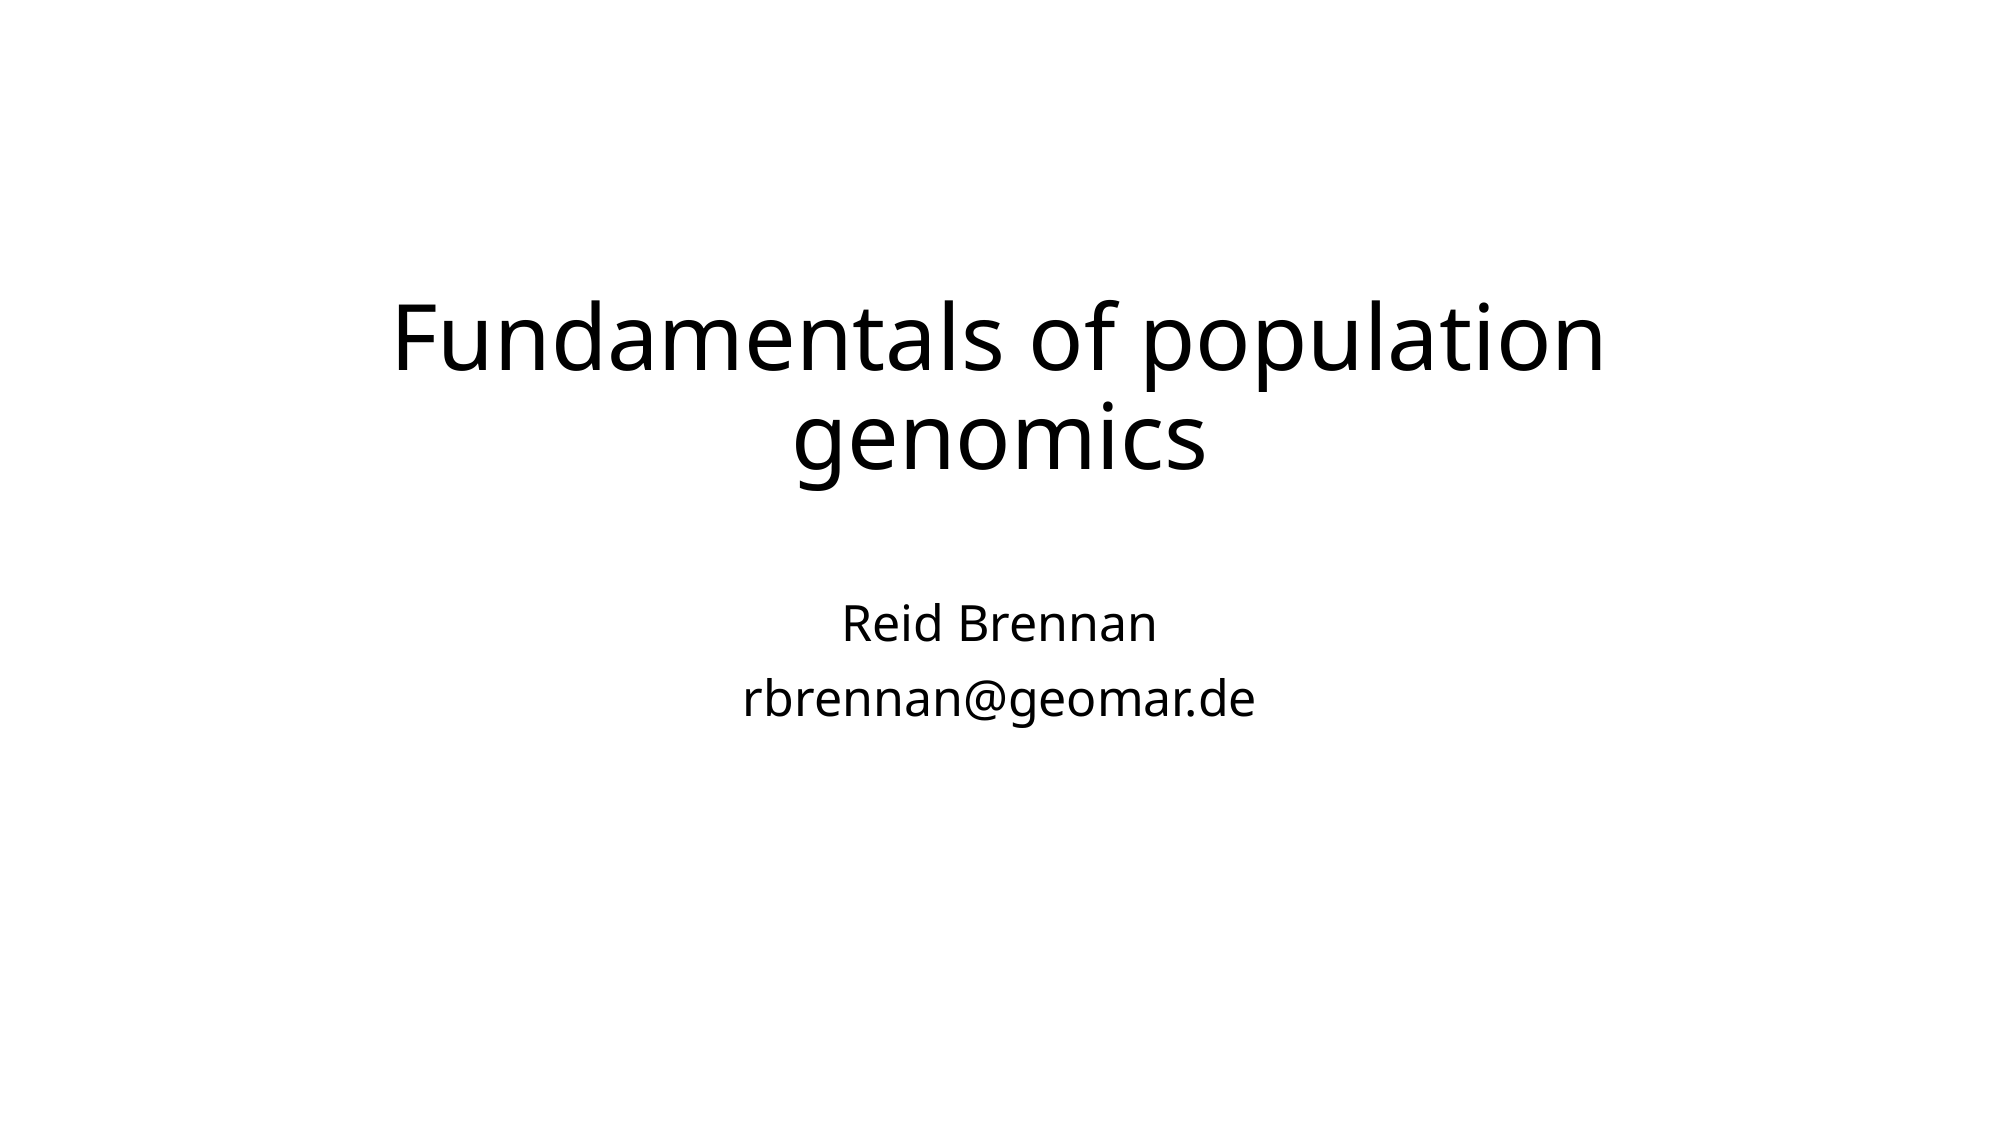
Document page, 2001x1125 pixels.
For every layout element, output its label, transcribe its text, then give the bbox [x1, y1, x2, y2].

title Fundamentals of population genomics [249, 105, 1750, 498]
subtitle Reid Brennan rbrennan@geomar.de [249, 590, 1750, 863]
